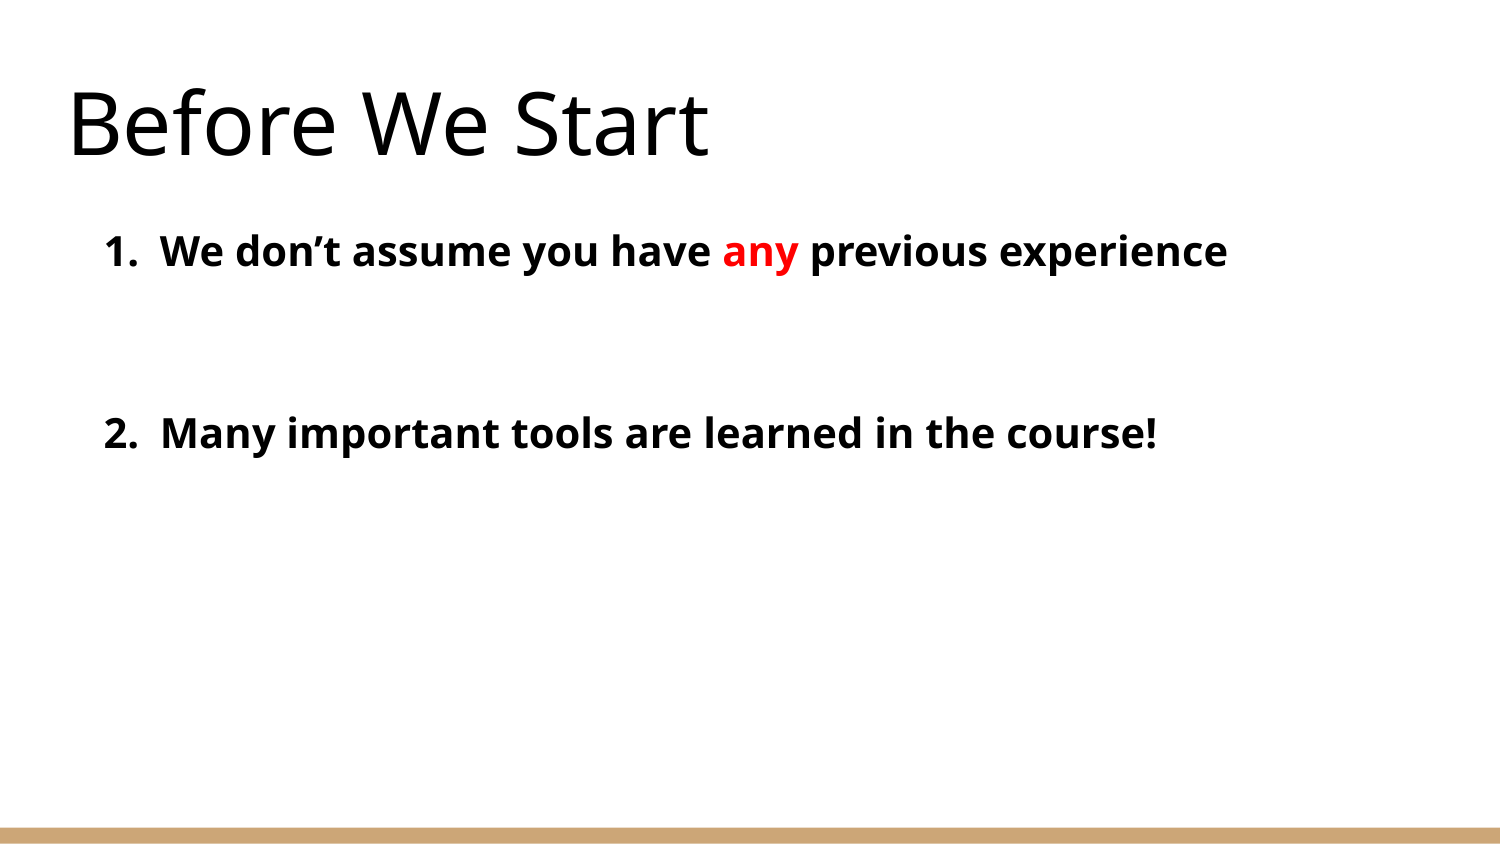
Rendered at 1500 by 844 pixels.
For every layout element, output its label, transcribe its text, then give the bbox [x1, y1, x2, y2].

title Before We Start [51, 51, 1449, 189]
list We don’t assume you have any previous experience Many important tools are learned in the course! [51, 202, 1449, 753]
